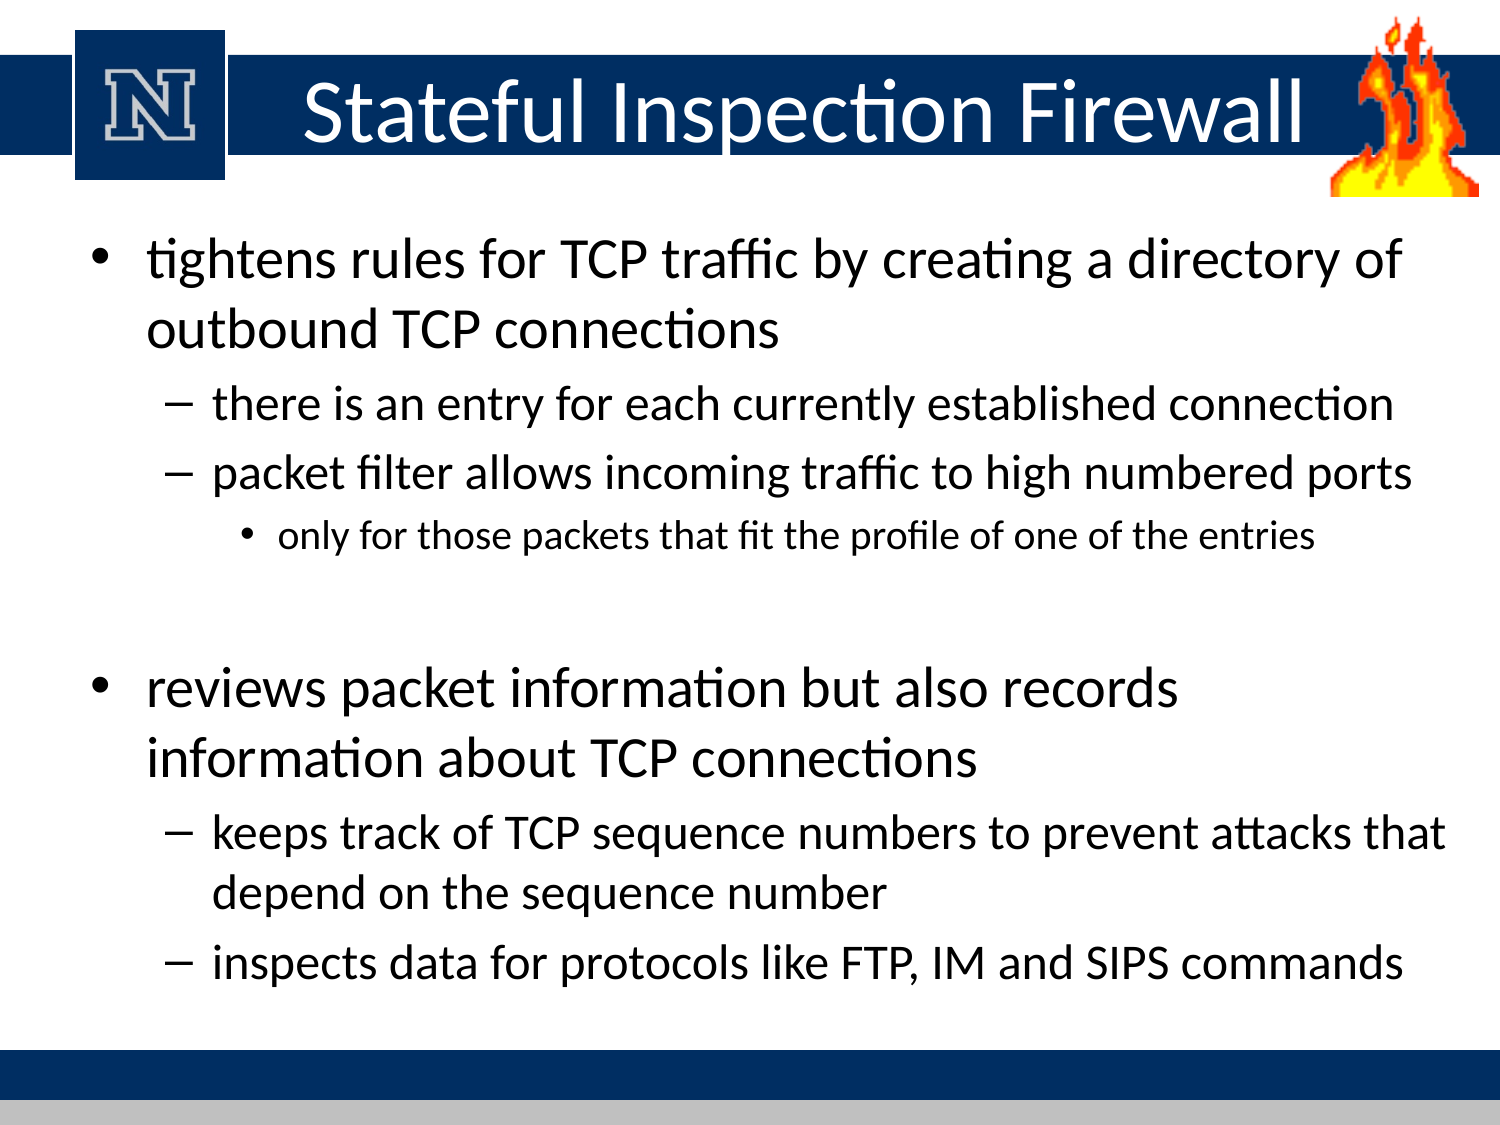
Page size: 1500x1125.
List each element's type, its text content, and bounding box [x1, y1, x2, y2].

list tightens rules for TCP traffic by creating a directory of outbound TCP connections there is an entry for each currently established connection packet filter allows incoming traffic to high numbered ports only for those packets that fit the profile of one of the entries reviews packet information but also records information about TCP connections keeps track of TCP sequence numbers to prevent attacks that depend on the sequence number inspects data for protocols like FTP, IM and SIPS commands [75, 212, 1479, 1005]
picture [1328, 0, 1479, 197]
title Stateful Inspection Firewall [287, 12, 1324, 200]
picture [75, 30, 225, 180]
